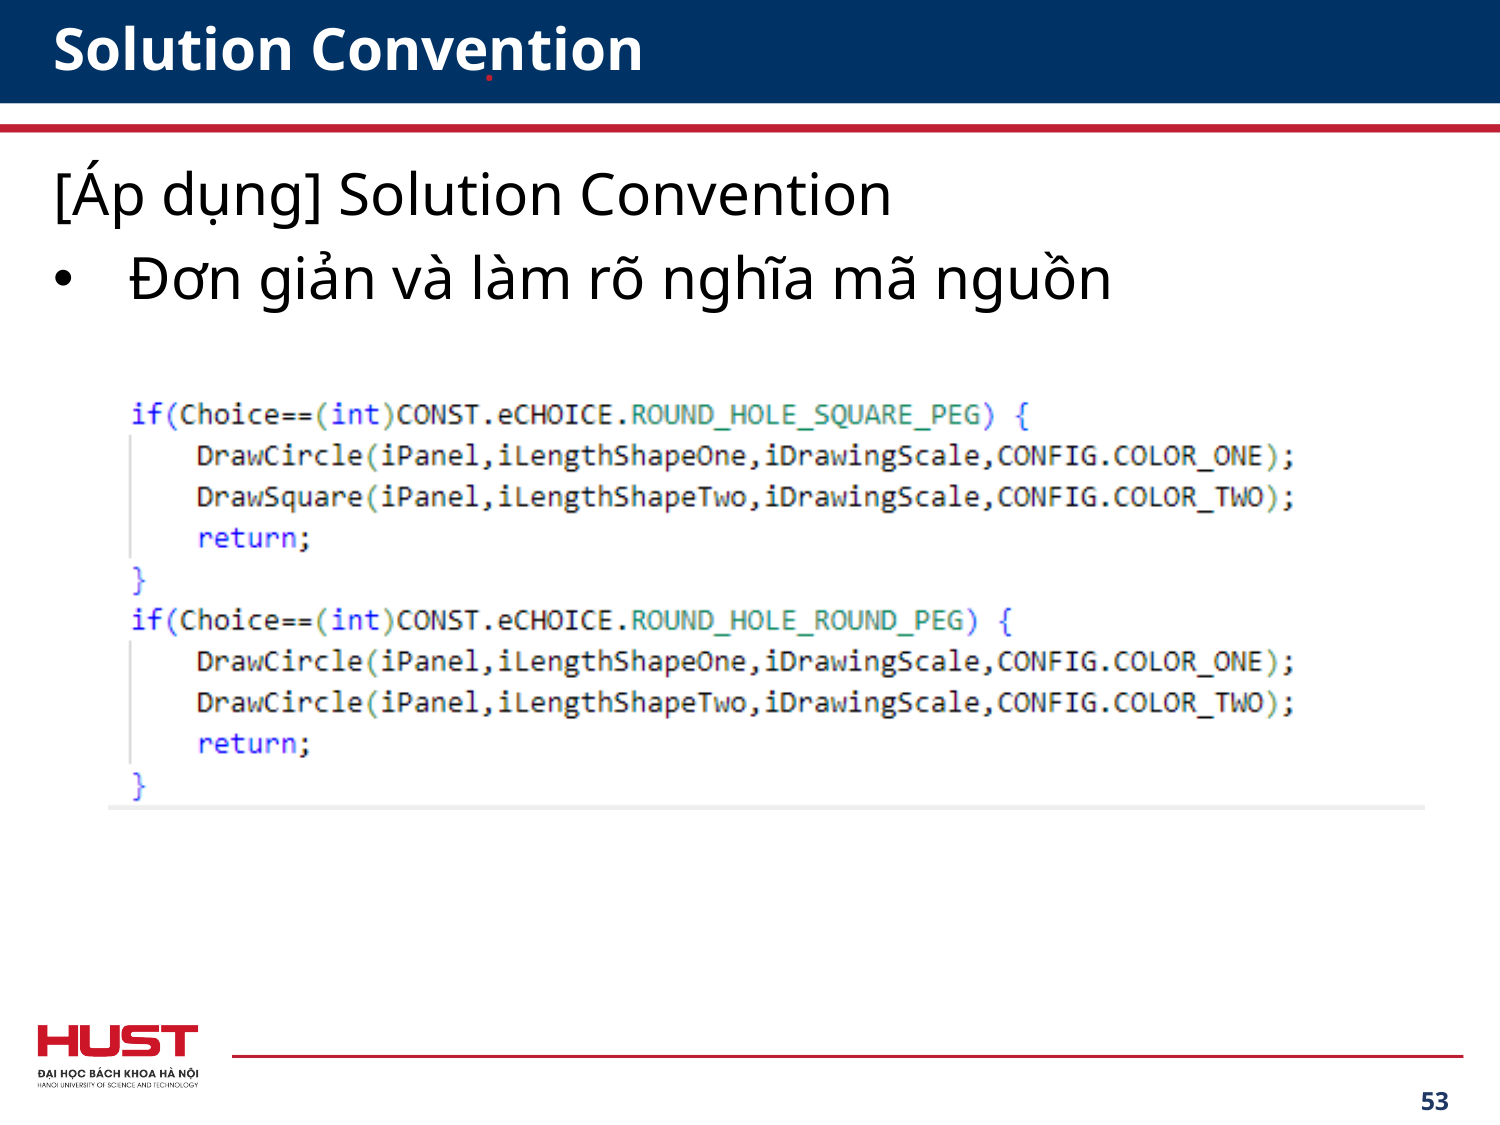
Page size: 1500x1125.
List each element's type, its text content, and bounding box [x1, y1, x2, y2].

list [Áp dụng] Solution Convention Đơn giản và làm rõ nghĩa mã nguồn [38, 157, 1462, 1000]
slide_number 53 [1126, 1078, 1464, 1125]
title Solution Convention [38, 12, 1462, 87]
picture [0, 0, 1500, 1125]
